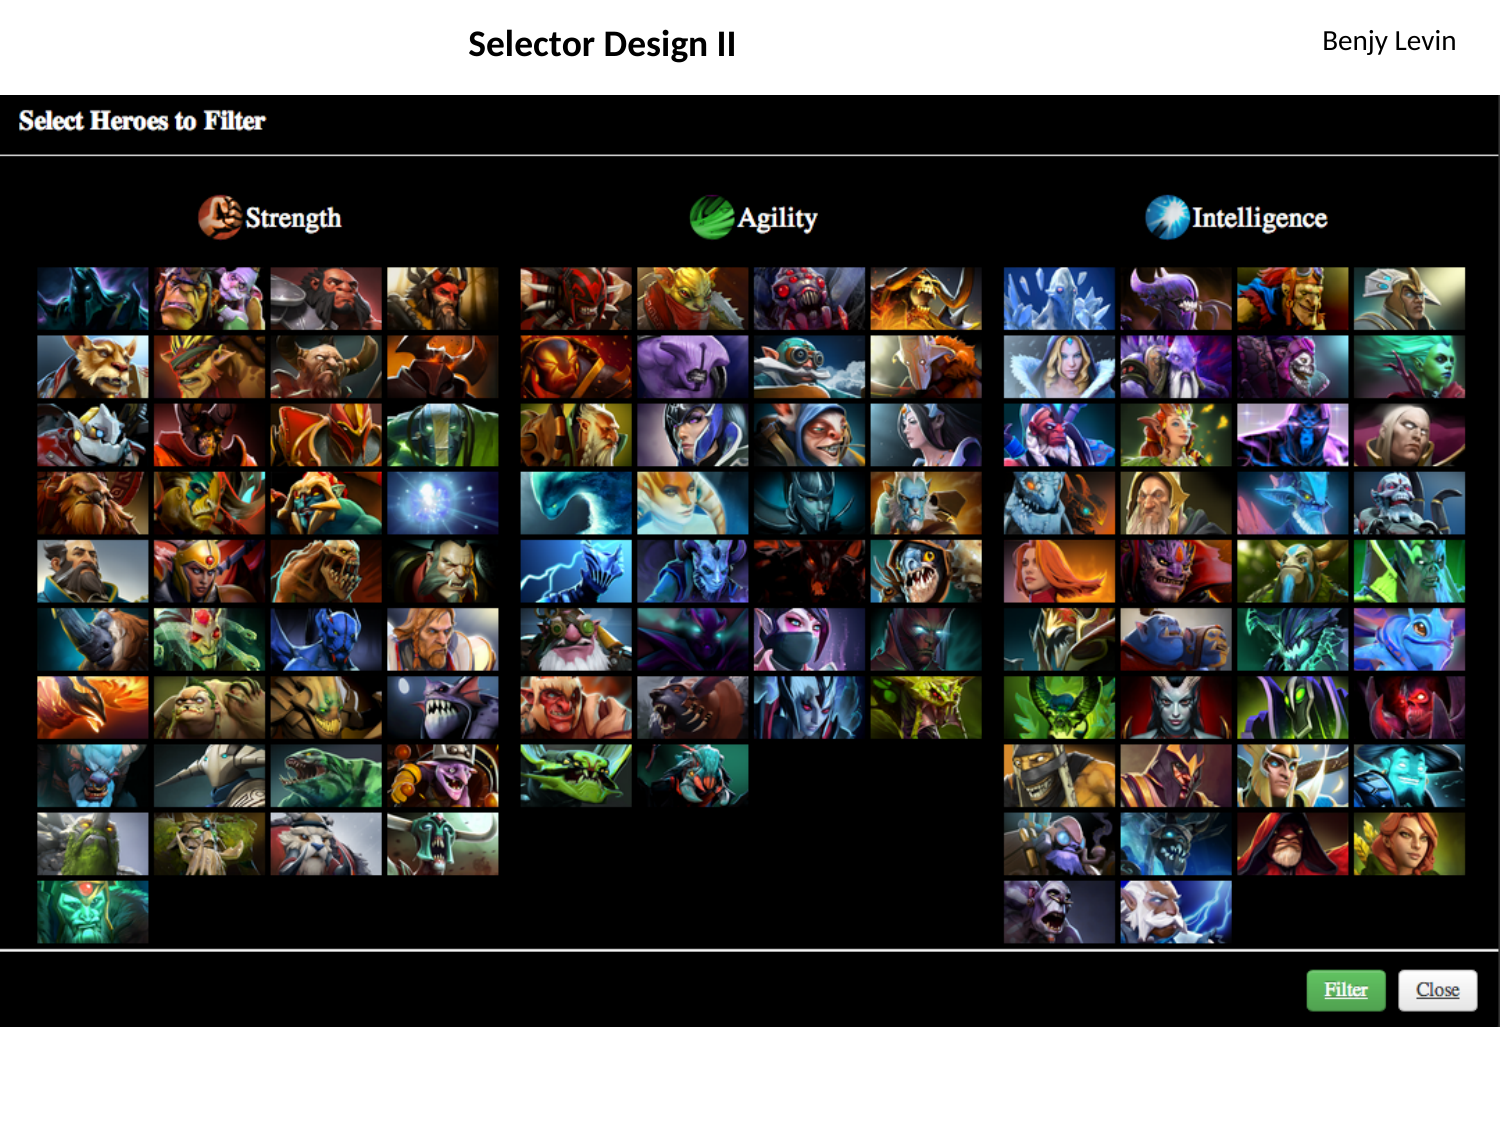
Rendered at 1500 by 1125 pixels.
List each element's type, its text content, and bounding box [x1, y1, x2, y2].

picture [0, 95, 1500, 1027]
text_box Benjy Levin [1307, 14, 1500, 64]
text_box Selector Design II [118, 11, 1087, 72]
